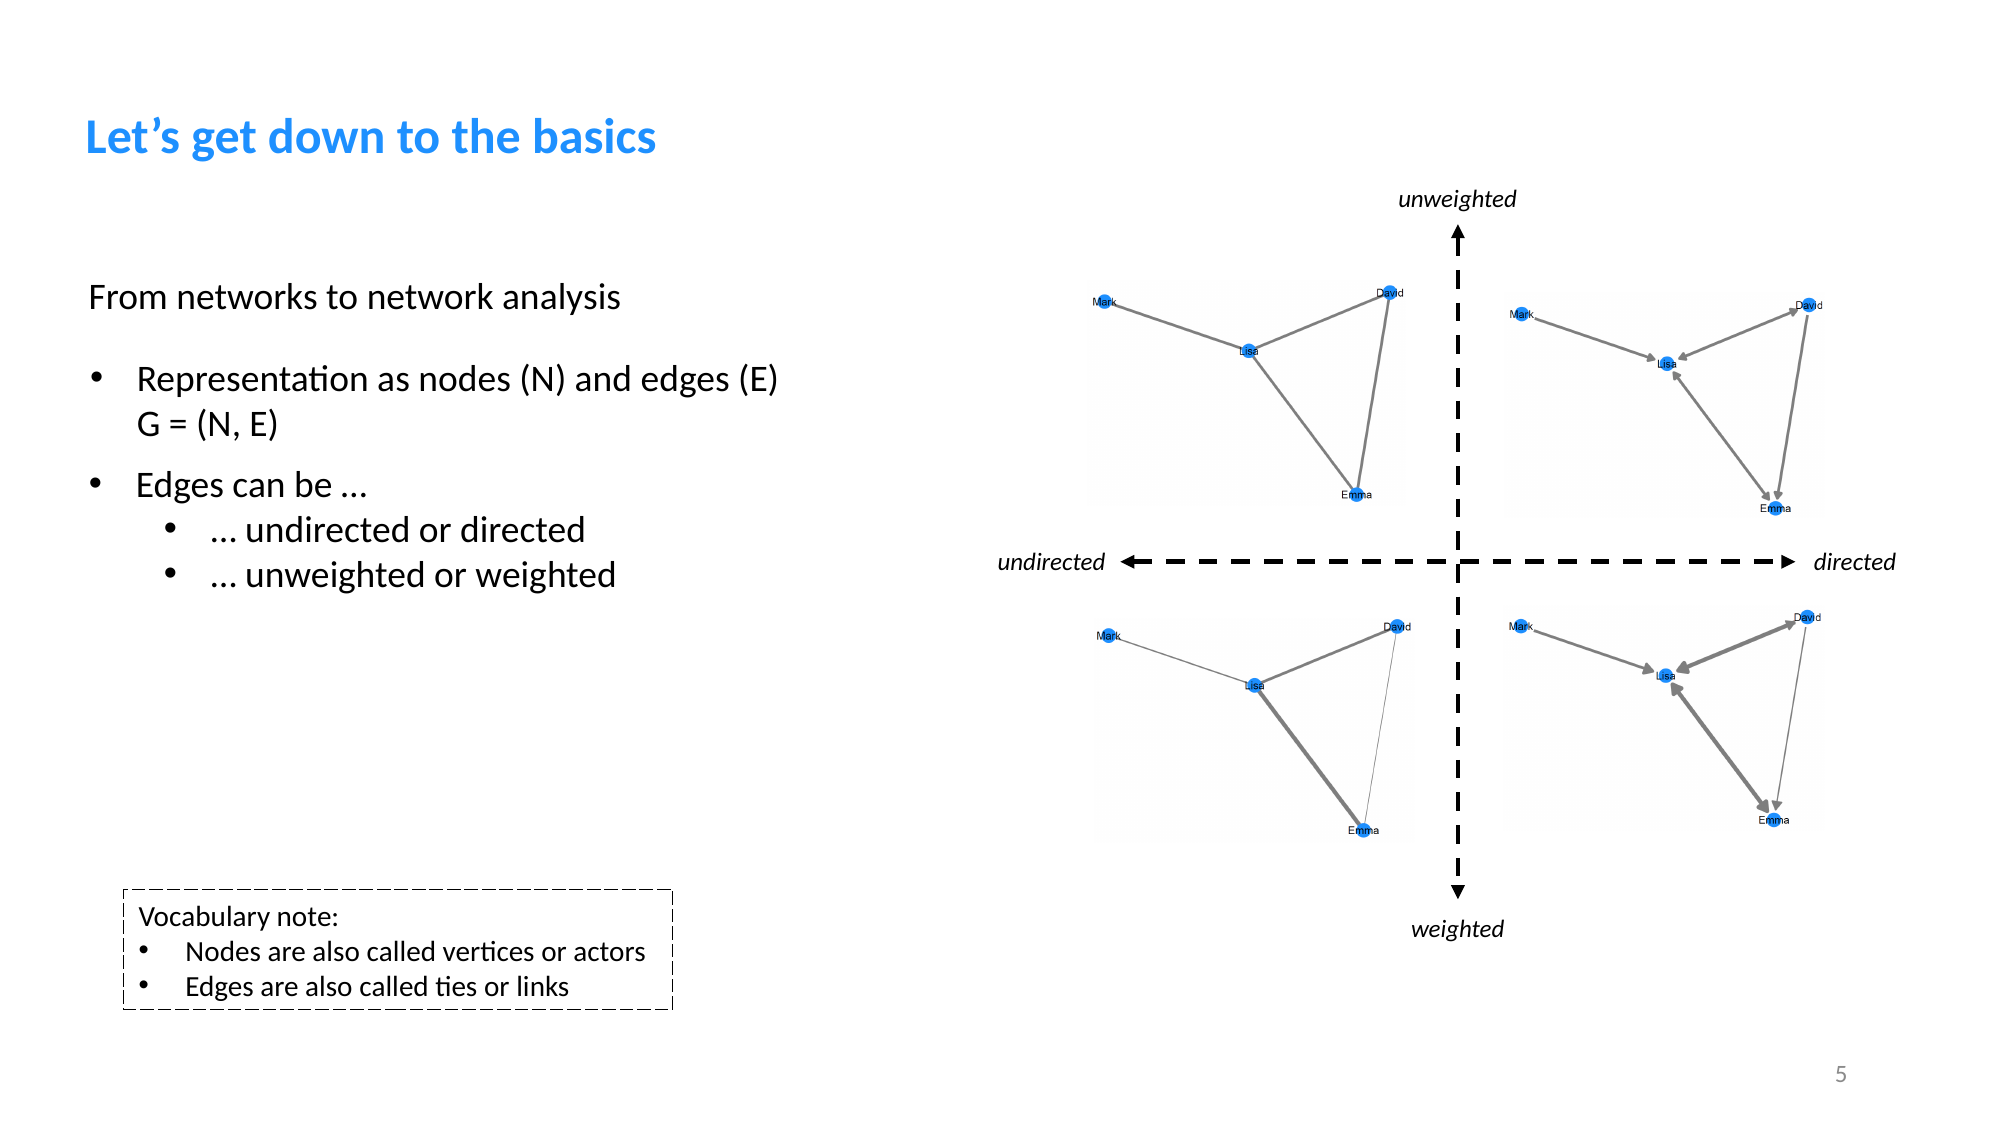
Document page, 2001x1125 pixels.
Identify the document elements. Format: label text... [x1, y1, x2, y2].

text_box From networks to network analysis [73, 264, 637, 325]
text_box Representation as nodes (N) and edges (E) G = (N, E) [75, 346, 795, 452]
picture [1087, 280, 1406, 506]
slide_number 5 [1412, 1042, 1863, 1103]
picture [1503, 605, 1825, 831]
text_box Vocabulary note: Nodes are also called vertices or actors Edges are also called ties or links [123, 889, 673, 1010]
text_box Let’s get down to the basics [70, 96, 748, 172]
text_box directed [1799, 538, 1912, 583]
picture [1504, 292, 1825, 518]
picture [1094, 617, 1415, 843]
text_box undirected [982, 538, 1121, 583]
text_box Edges can be … … undirected or directed … unweighted or weighted [74, 452, 641, 648]
text_box unweighted [1383, 175, 1533, 220]
text_box weighted [1396, 904, 1520, 950]
